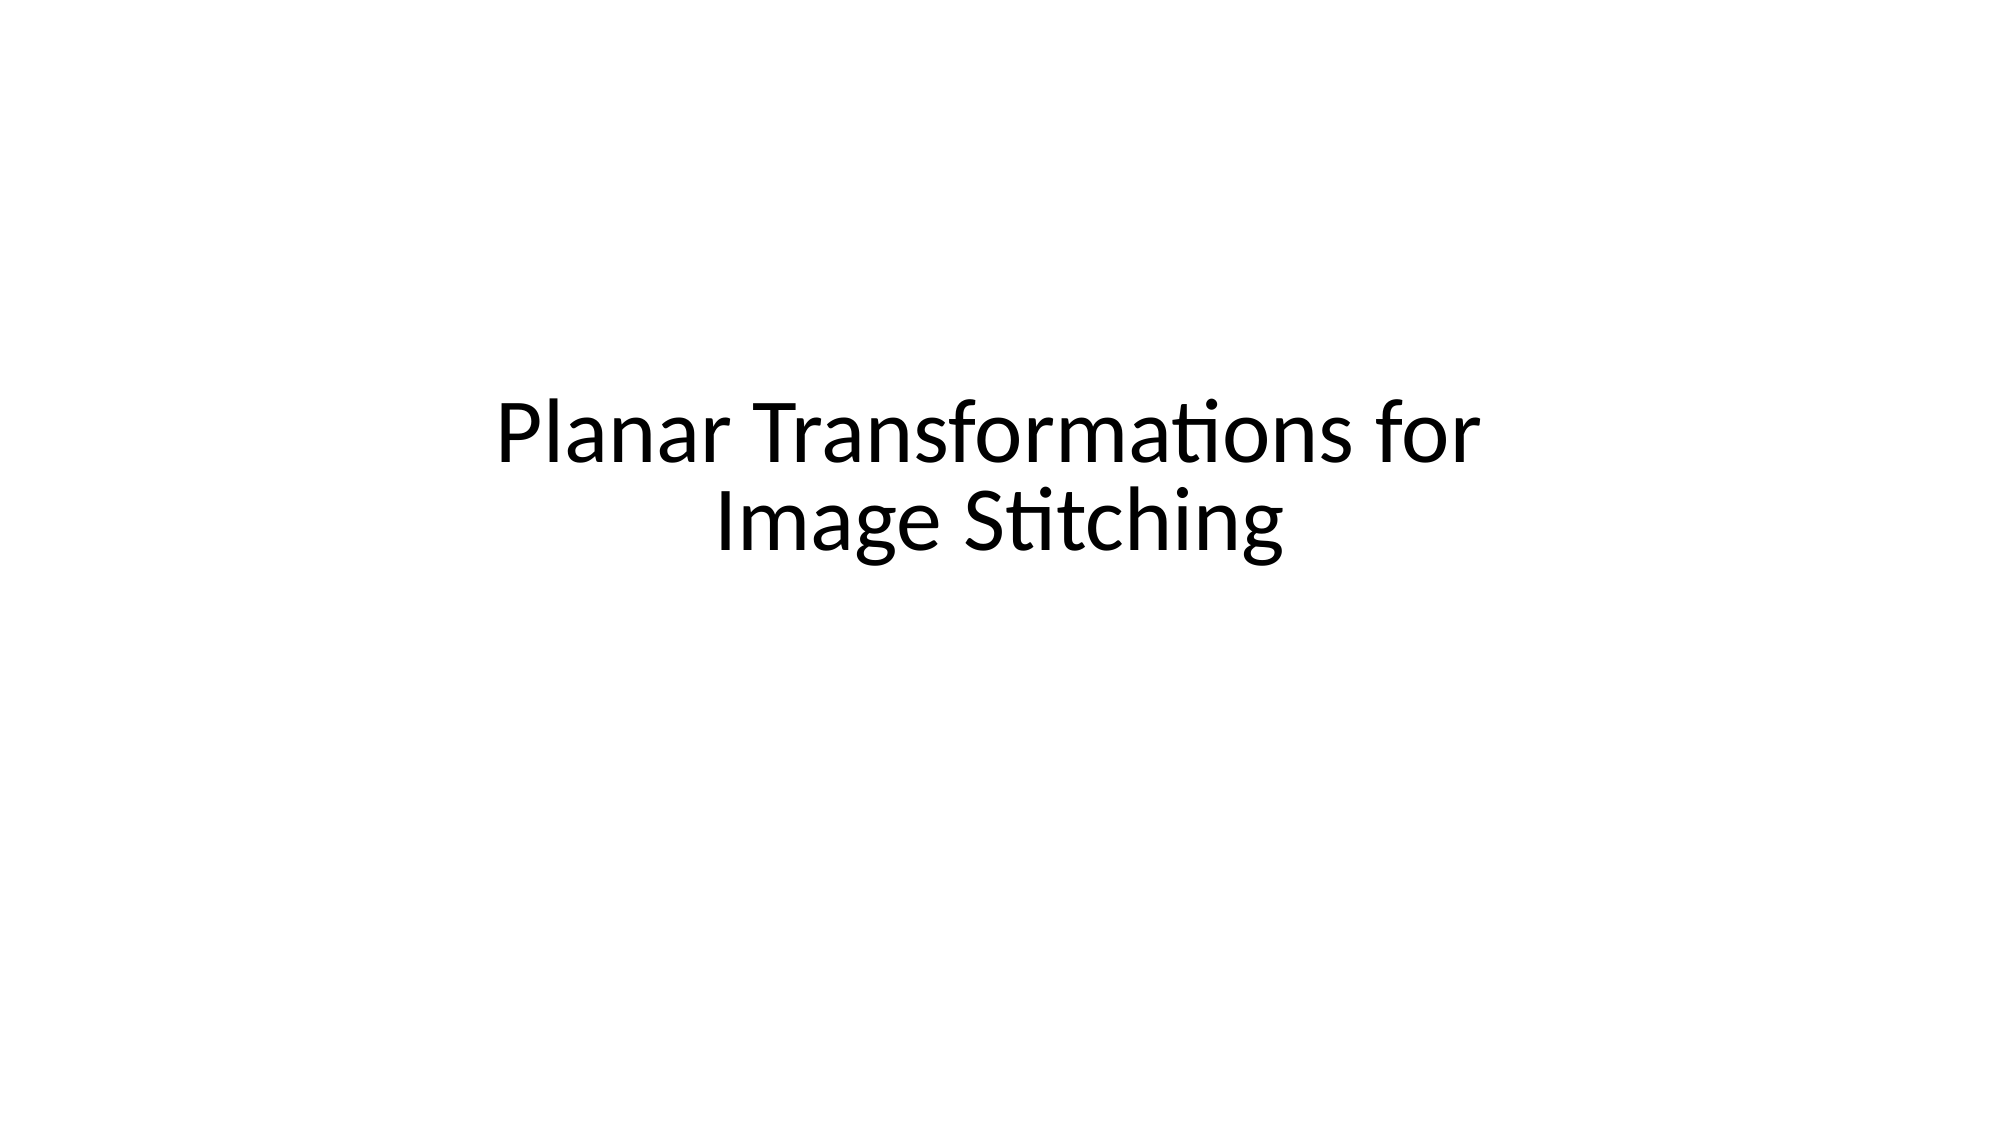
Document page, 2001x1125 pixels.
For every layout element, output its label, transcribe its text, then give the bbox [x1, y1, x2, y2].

title Planar Transformations for Image Stitching [249, 184, 1750, 576]
